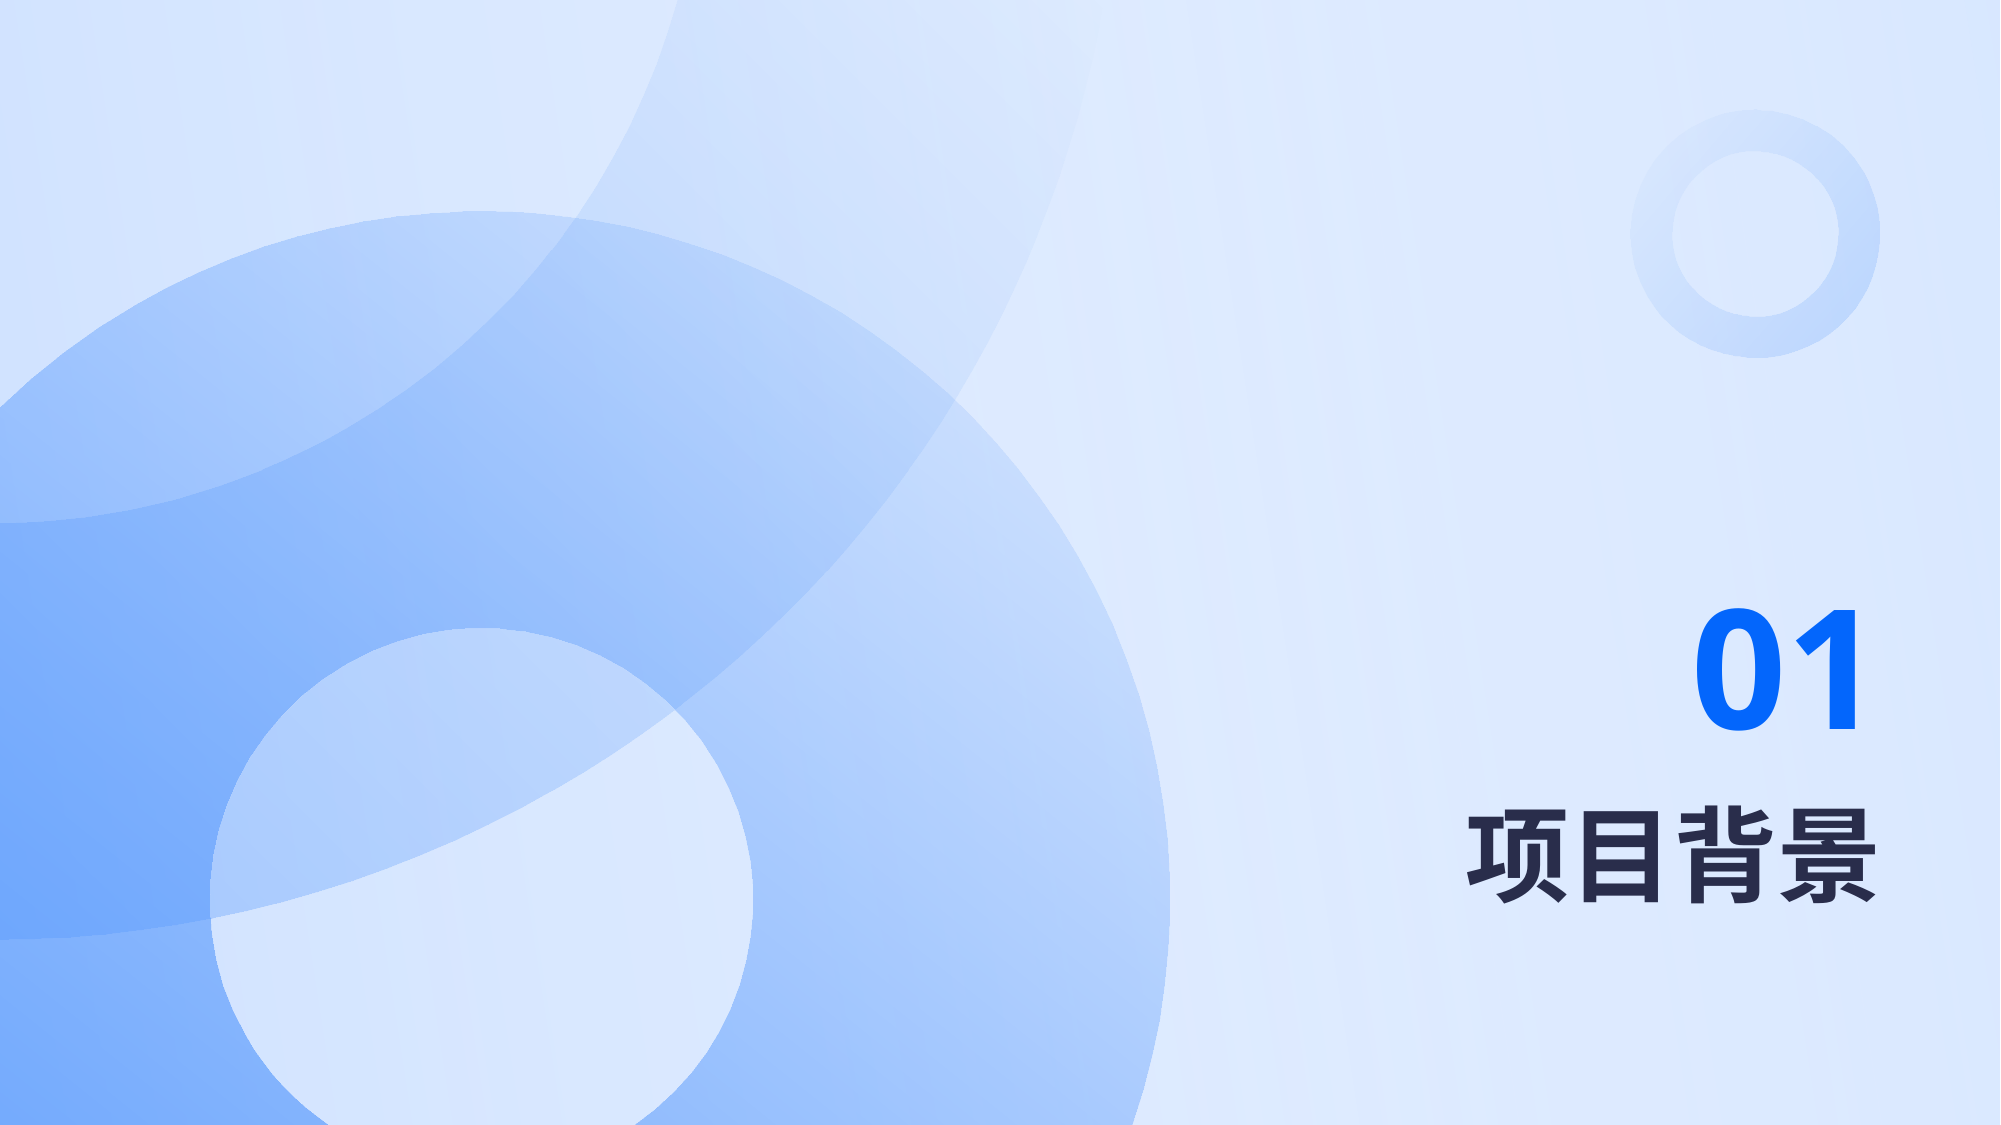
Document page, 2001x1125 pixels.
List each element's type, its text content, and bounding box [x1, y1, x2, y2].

title 项目背景 [1063, 789, 1883, 1039]
list 01 [1063, 335, 1883, 763]
